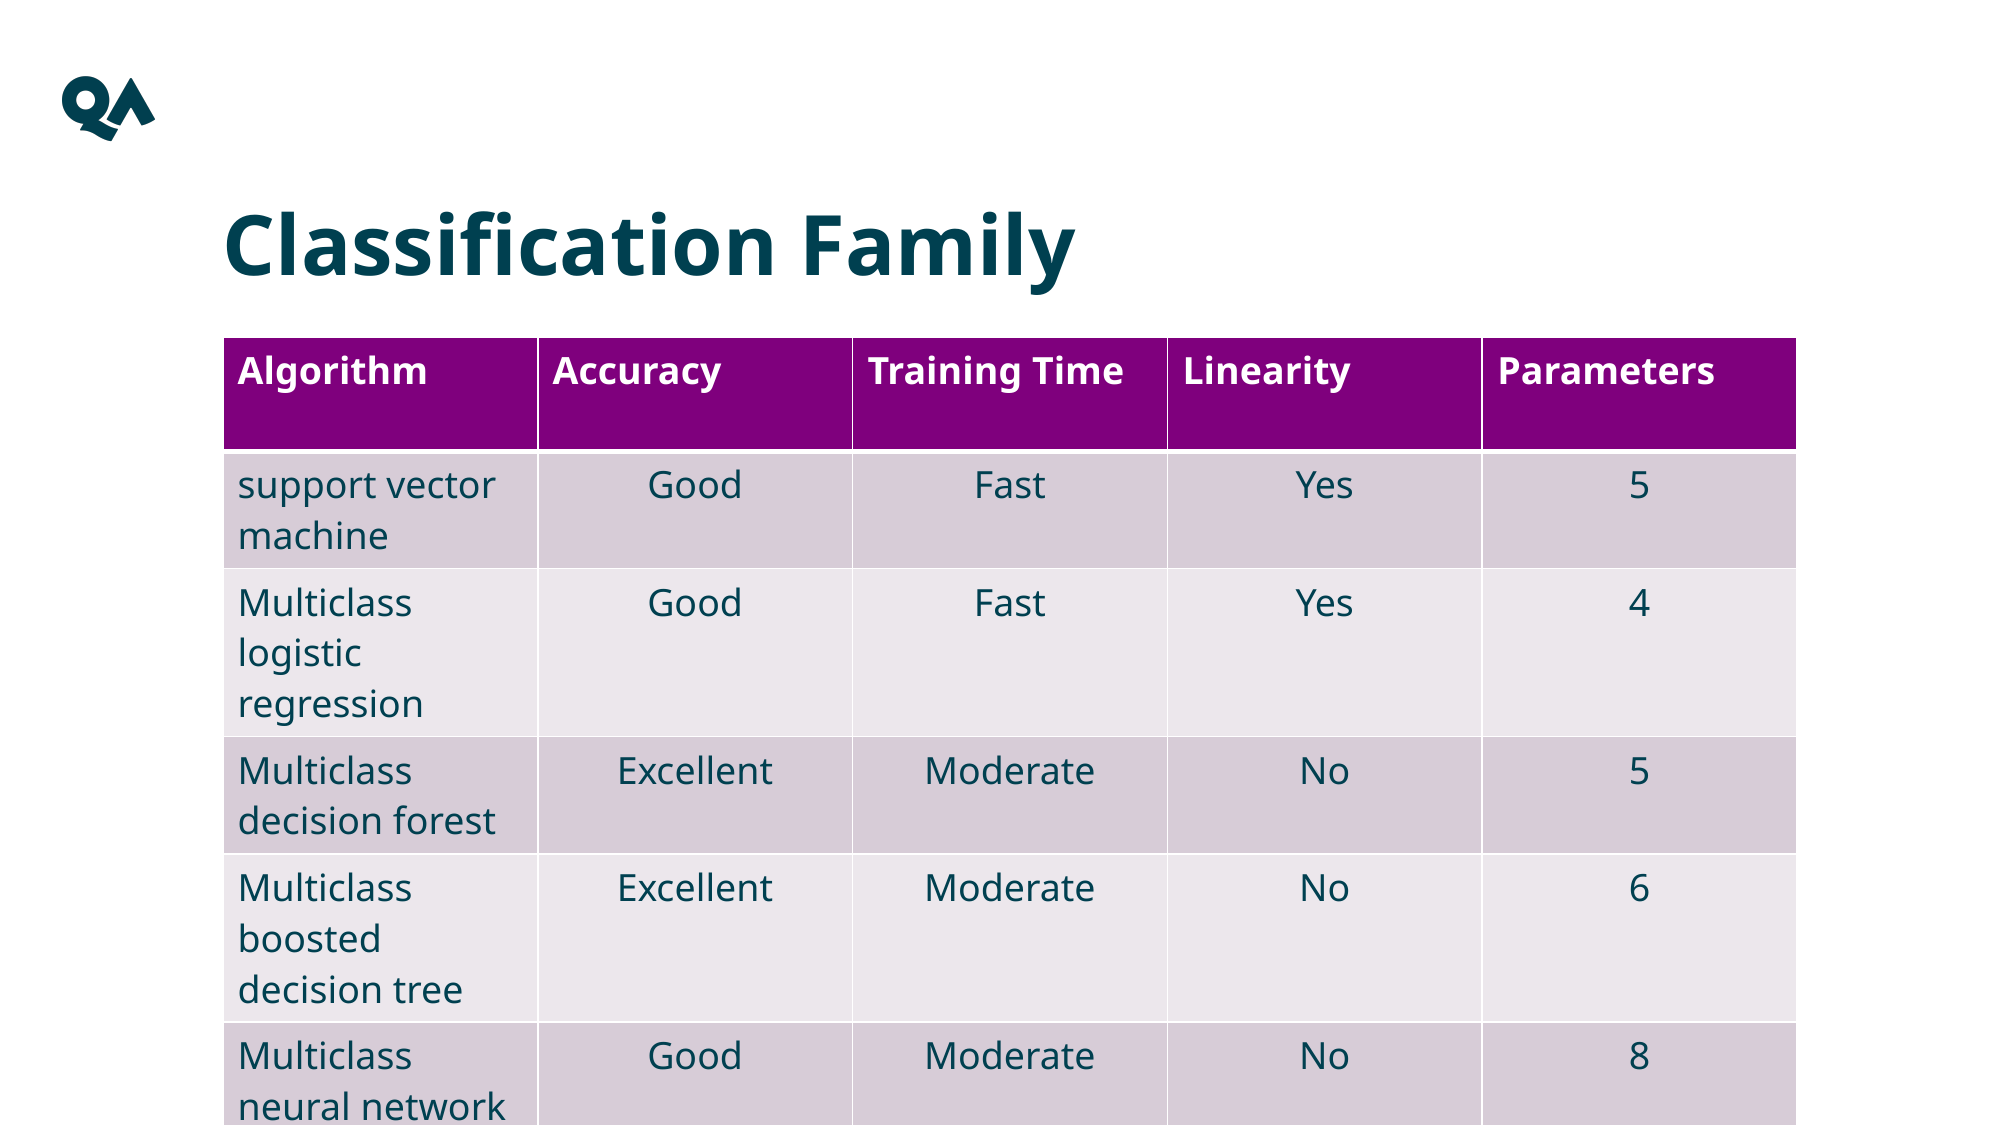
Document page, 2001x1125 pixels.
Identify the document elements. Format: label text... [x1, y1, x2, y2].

table_cell Moderate [853, 1023, 1167, 1125]
table_header Parameters [1483, 338, 1796, 449]
table_cell support vector machine [224, 454, 537, 568]
table_cell No [1168, 855, 1481, 1021]
table_cell 5 [1483, 737, 1796, 853]
table_cell Yes [1168, 454, 1481, 568]
picture [44, 61, 173, 153]
table_cell 6 [1483, 855, 1796, 1021]
table_cell 8 [1483, 1023, 1796, 1125]
list Classification Family [222, 203, 1779, 289]
table_cell Multiclass decision forest [224, 737, 537, 853]
table_cell Excellent [539, 855, 852, 1021]
table_cell Multiclass neural network [224, 1023, 537, 1125]
table_cell Multiclass logistic regression [224, 569, 537, 736]
table_header Accuracy [539, 338, 852, 449]
table_header Linearity [1168, 338, 1481, 449]
table_cell 4 [1483, 569, 1796, 736]
table_cell Yes [1168, 569, 1481, 736]
table_cell Excellent [539, 737, 852, 853]
table_cell Multiclass boosted decision tree [224, 855, 537, 1021]
table_header Training Time [853, 338, 1167, 449]
table_cell Moderate [853, 855, 1167, 1021]
table_cell No [1168, 737, 1481, 853]
table_cell Moderate [853, 737, 1167, 853]
table_cell No [1168, 1023, 1481, 1125]
table_cell Good [539, 1023, 852, 1125]
table_cell 5 [1483, 454, 1796, 568]
table_cell Fast [853, 454, 1167, 568]
table_cell Good [539, 454, 852, 568]
table_cell Fast [853, 569, 1167, 736]
table_header Algorithm [224, 338, 537, 449]
table_cell Good [539, 569, 852, 736]
